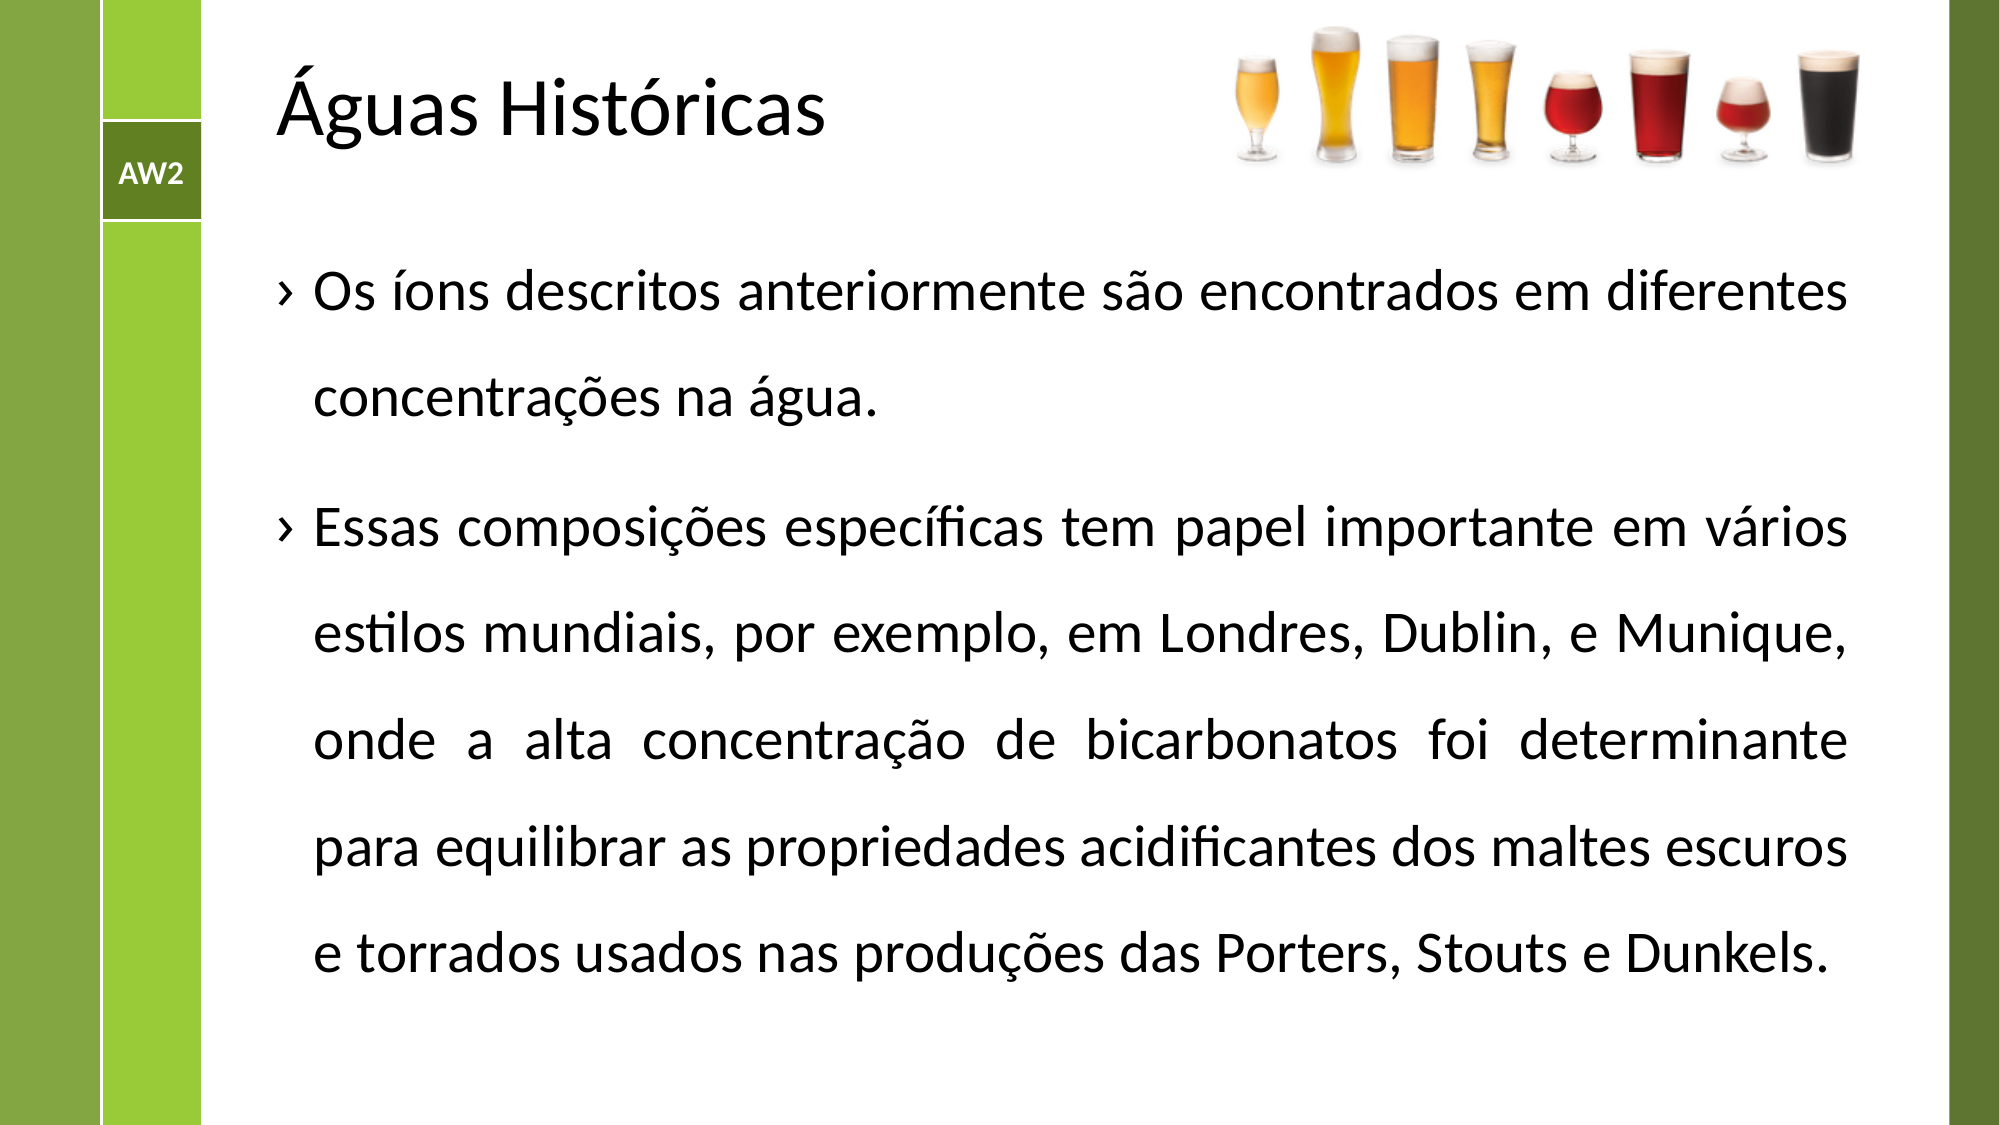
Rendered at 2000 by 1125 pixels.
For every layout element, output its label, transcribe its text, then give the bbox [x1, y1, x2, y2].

picture [1224, 19, 1869, 177]
title Águas Históricas [261, 29, 1867, 161]
list Os íons descritos anteriormente são encontrados em diferentes concentrações na água. Essas composições específicas tem papel importante em vários estilos mundiais, por exemplo, em Londres, Dublin, e Munique, onde a alta concentração de bicarbonatos foi determinante para equilibrar as propriedades acidificantes dos maltes escuros e torrados usados nas produções das Porters, Stouts e Dunkels. [261, 208, 1867, 1094]
